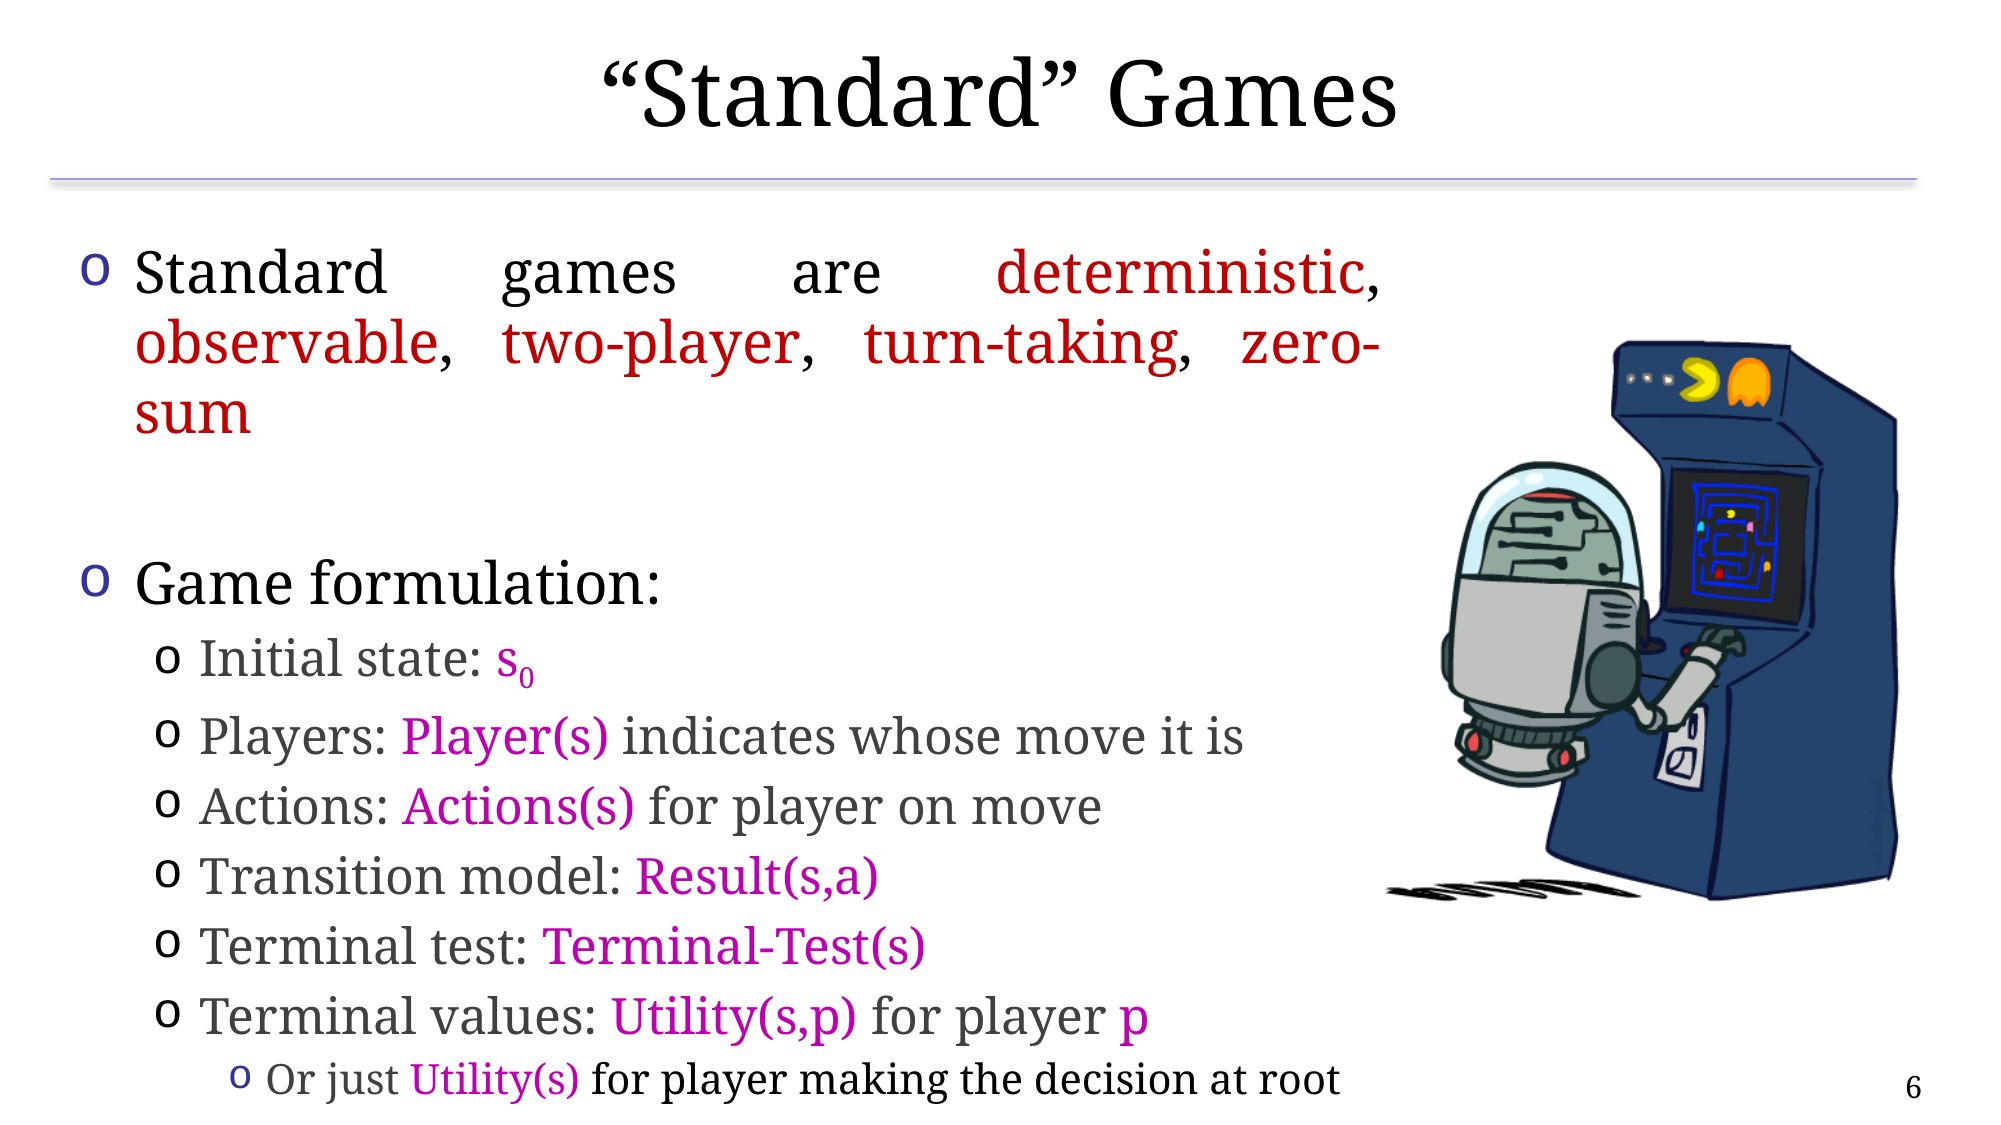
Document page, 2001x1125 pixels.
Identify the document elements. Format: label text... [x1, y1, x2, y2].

title “Standard” Games [0, 0, 2000, 184]
list Standard games are deterministic, observable, two-player, turn-taking, zero-sum Game formulation: Initial state: s0 Players: Player(s) indicates whose move it is Actions: Actions(s) for player on move Transition model: Result(s,a) Terminal test: Terminal-Test(s) Terminal values: Utility(s,p) for player p Or just Utility(s) for player making the decision at root [66, 228, 1393, 1076]
slide_number 6 [1583, 1062, 1934, 1112]
picture [1362, 327, 1934, 926]
